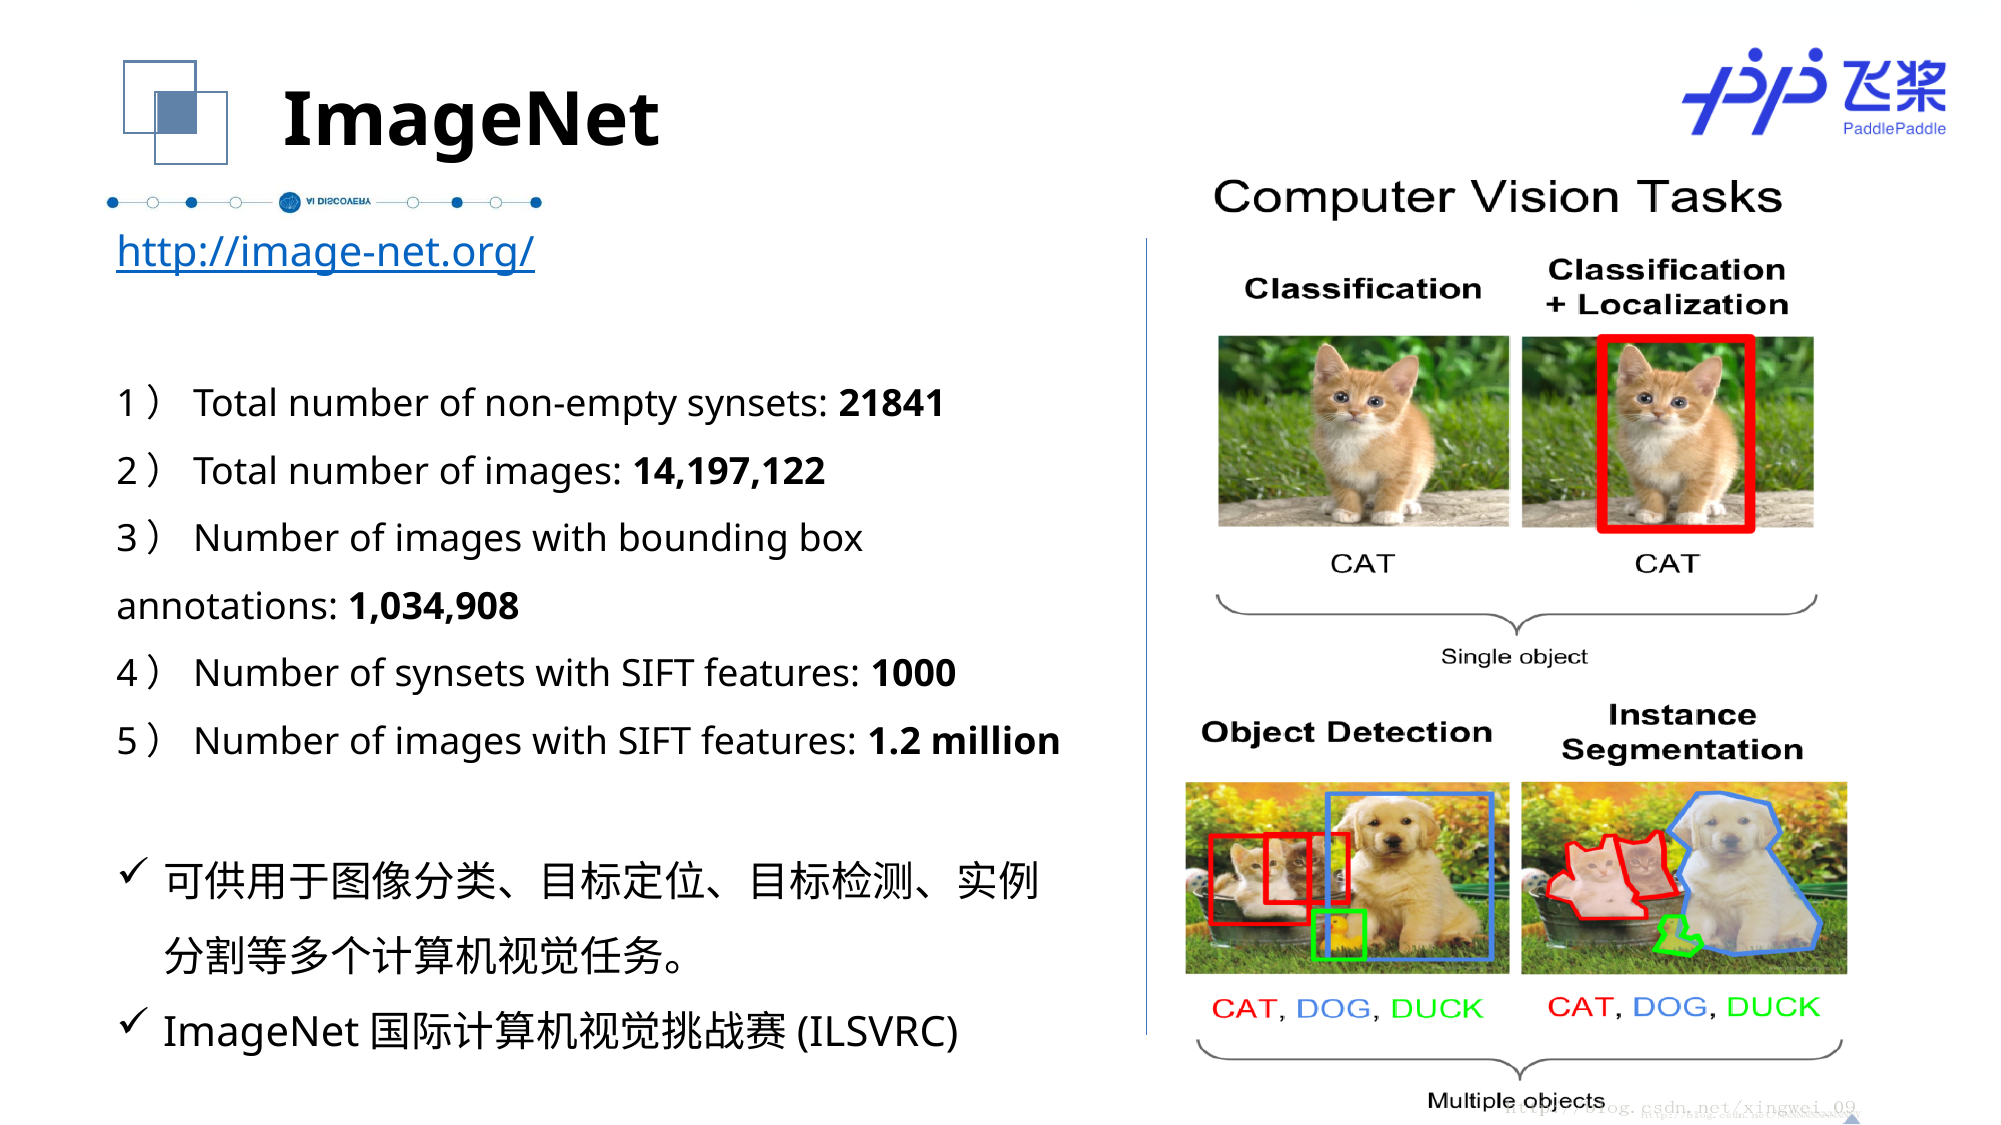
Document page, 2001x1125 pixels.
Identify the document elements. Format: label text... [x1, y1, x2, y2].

picture [1635, 0, 1988, 173]
text_box ImageNet [269, 62, 718, 168]
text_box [1183, 153, 1870, 1125]
text_box http://image-net.org/ 1）Total number of non-empty synsets: 21841 2）Total number of images: 14,197,122 3）Number of images with bounding box annotations: 1,034,908 4）Number of synsets with SIFT features: 1000 5）Number of images with SIFT features: 1.2 million 可供用于图像分类、目标定位、目标检测、实例分割等多个计算机视觉任务。 ImageNet国际计算机视觉挑战赛(ILSVRC) [101, 217, 1082, 1062]
picture [95, 180, 550, 229]
